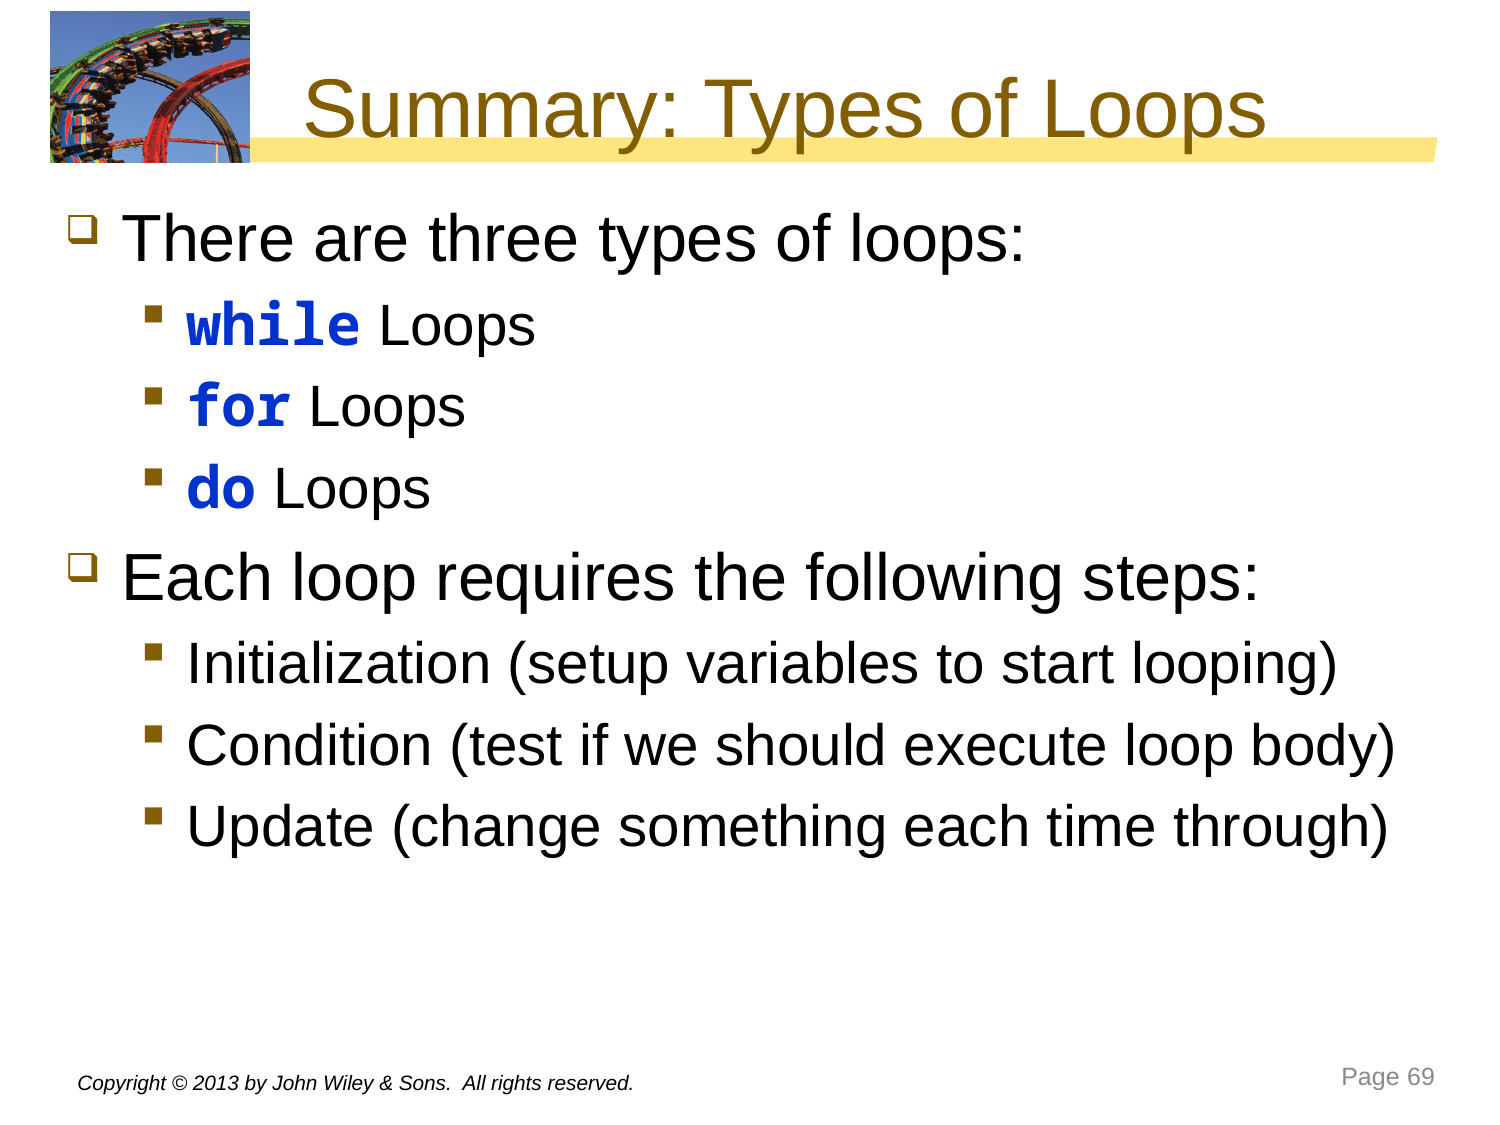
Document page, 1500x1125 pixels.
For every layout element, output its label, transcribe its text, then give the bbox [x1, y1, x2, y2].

slide_number Page 69 [1187, 1050, 1450, 1100]
title Summary: Types of Loops [287, 45, 1450, 163]
footer Copyright © 2013 by John Wiley & Sons. All rights reserved. [62, 1037, 726, 1104]
picture [50, 11, 250, 163]
list There are three types of loops: while Loops for Loops do Loops Each loop requires the following steps: Initialization (setup variables to start looping) Condition (test if we should execute loop body) Update (change something each time through) [50, 187, 1463, 1025]
